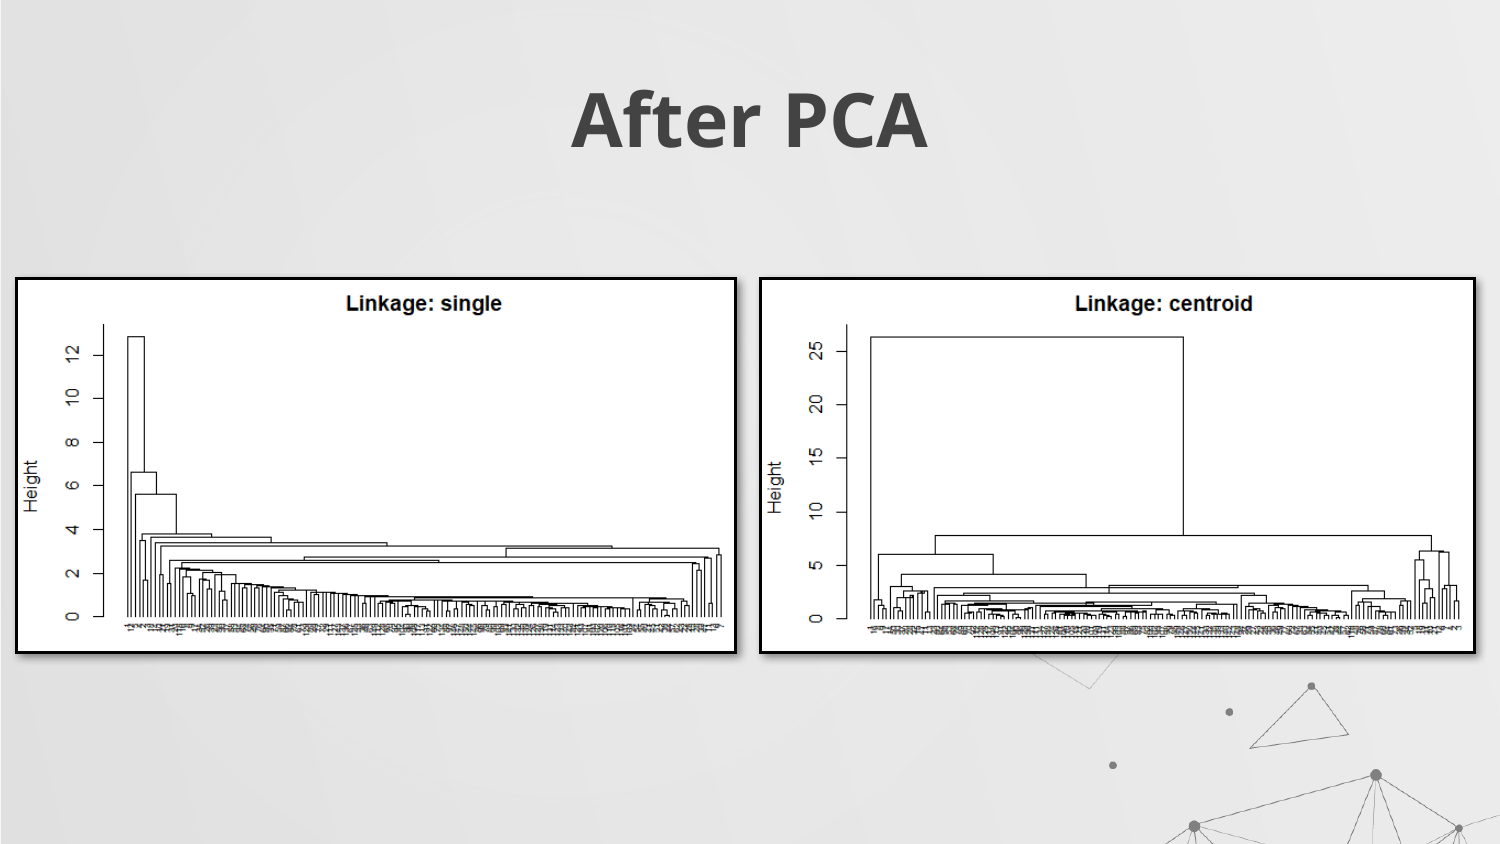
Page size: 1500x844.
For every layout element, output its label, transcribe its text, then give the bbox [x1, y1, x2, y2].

text_box After PCA [322, 57, 1178, 213]
picture [0, 0, 1500, 844]
